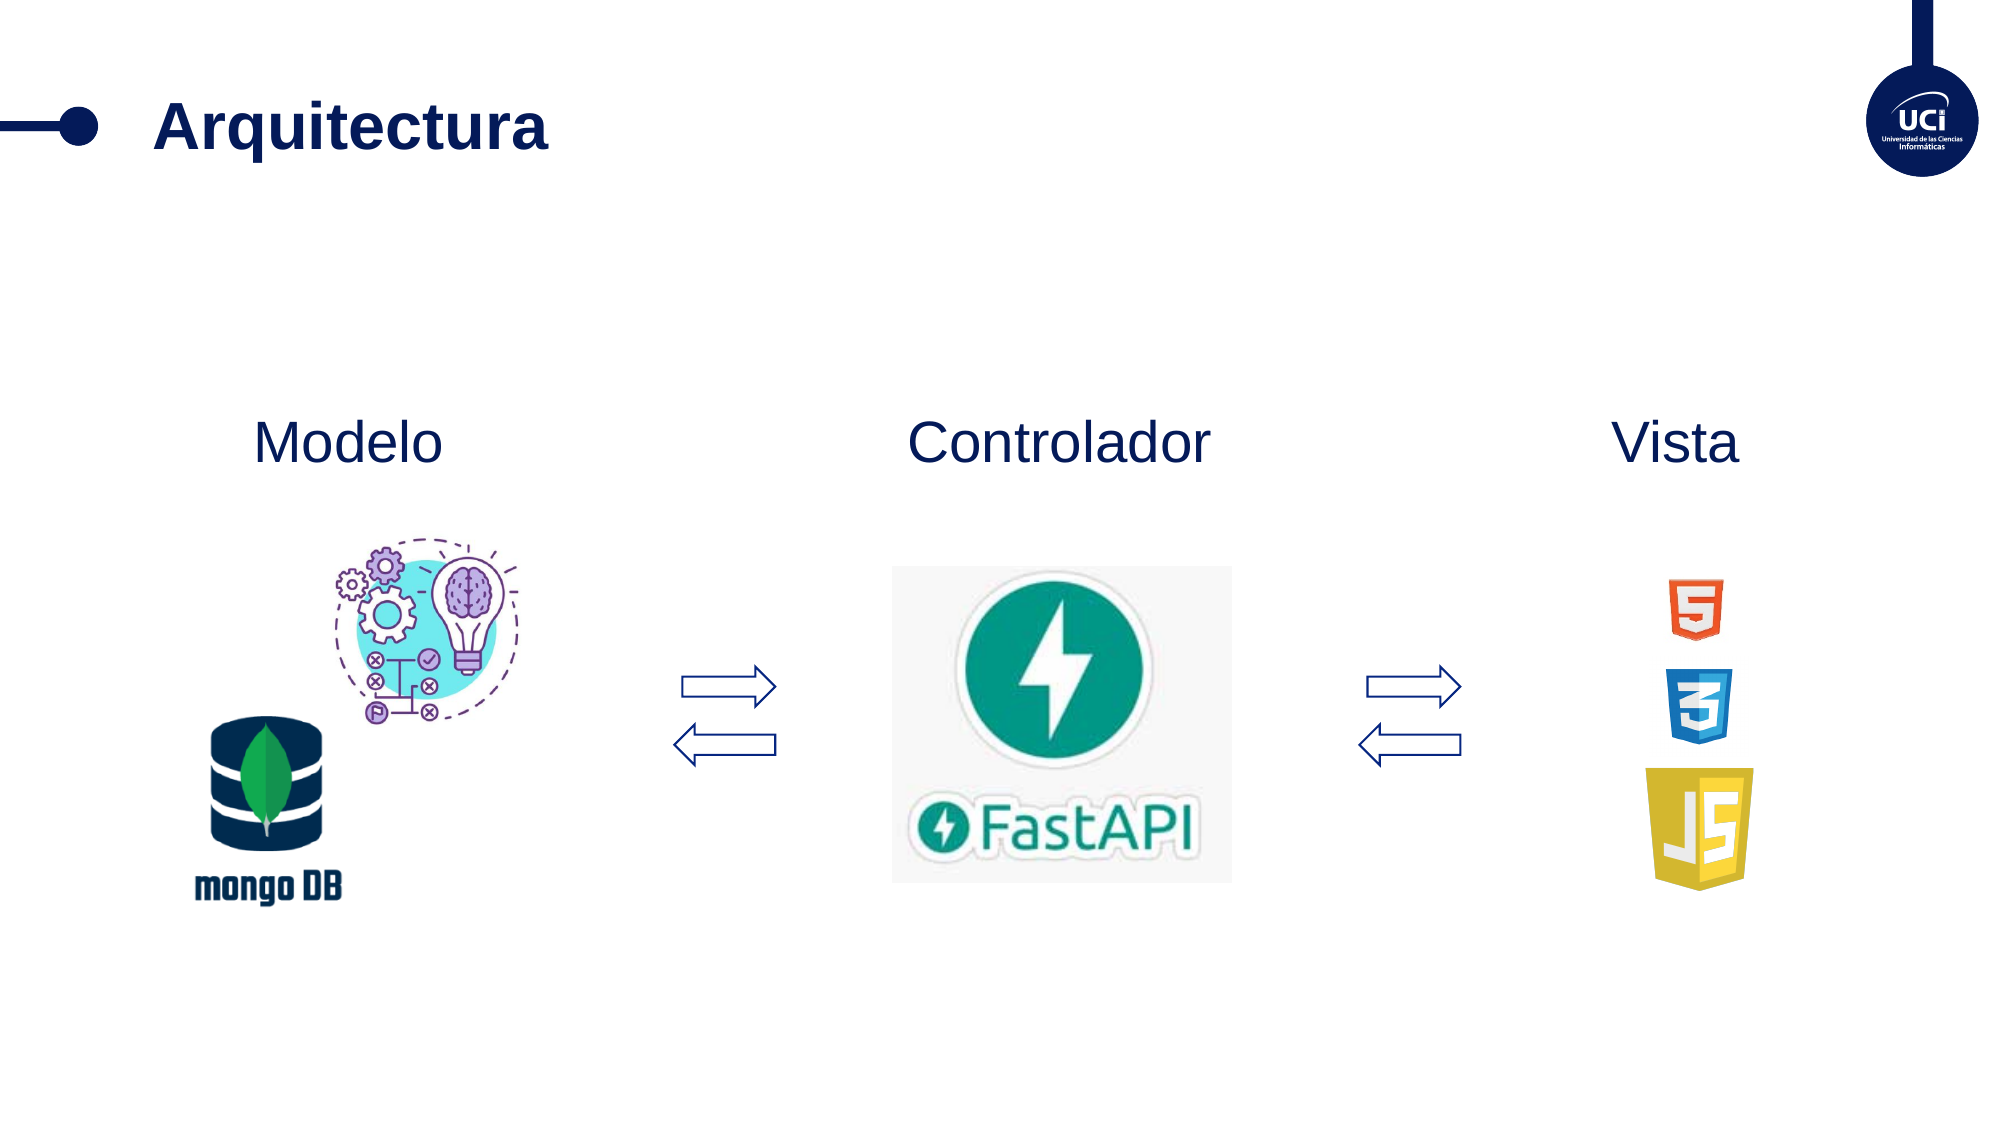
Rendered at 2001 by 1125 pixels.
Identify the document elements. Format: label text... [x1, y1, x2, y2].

picture [0, 0, 2001, 1125]
text_box [1366, 664, 1462, 710]
text_box Vista [1596, 396, 1756, 482]
title Arquitectura [137, 59, 1063, 196]
text_box [672, 721, 777, 768]
text_box [1357, 721, 1462, 768]
text_box [681, 664, 777, 710]
text_box Modelo [238, 396, 460, 482]
text_box Controlador [892, 396, 1228, 482]
